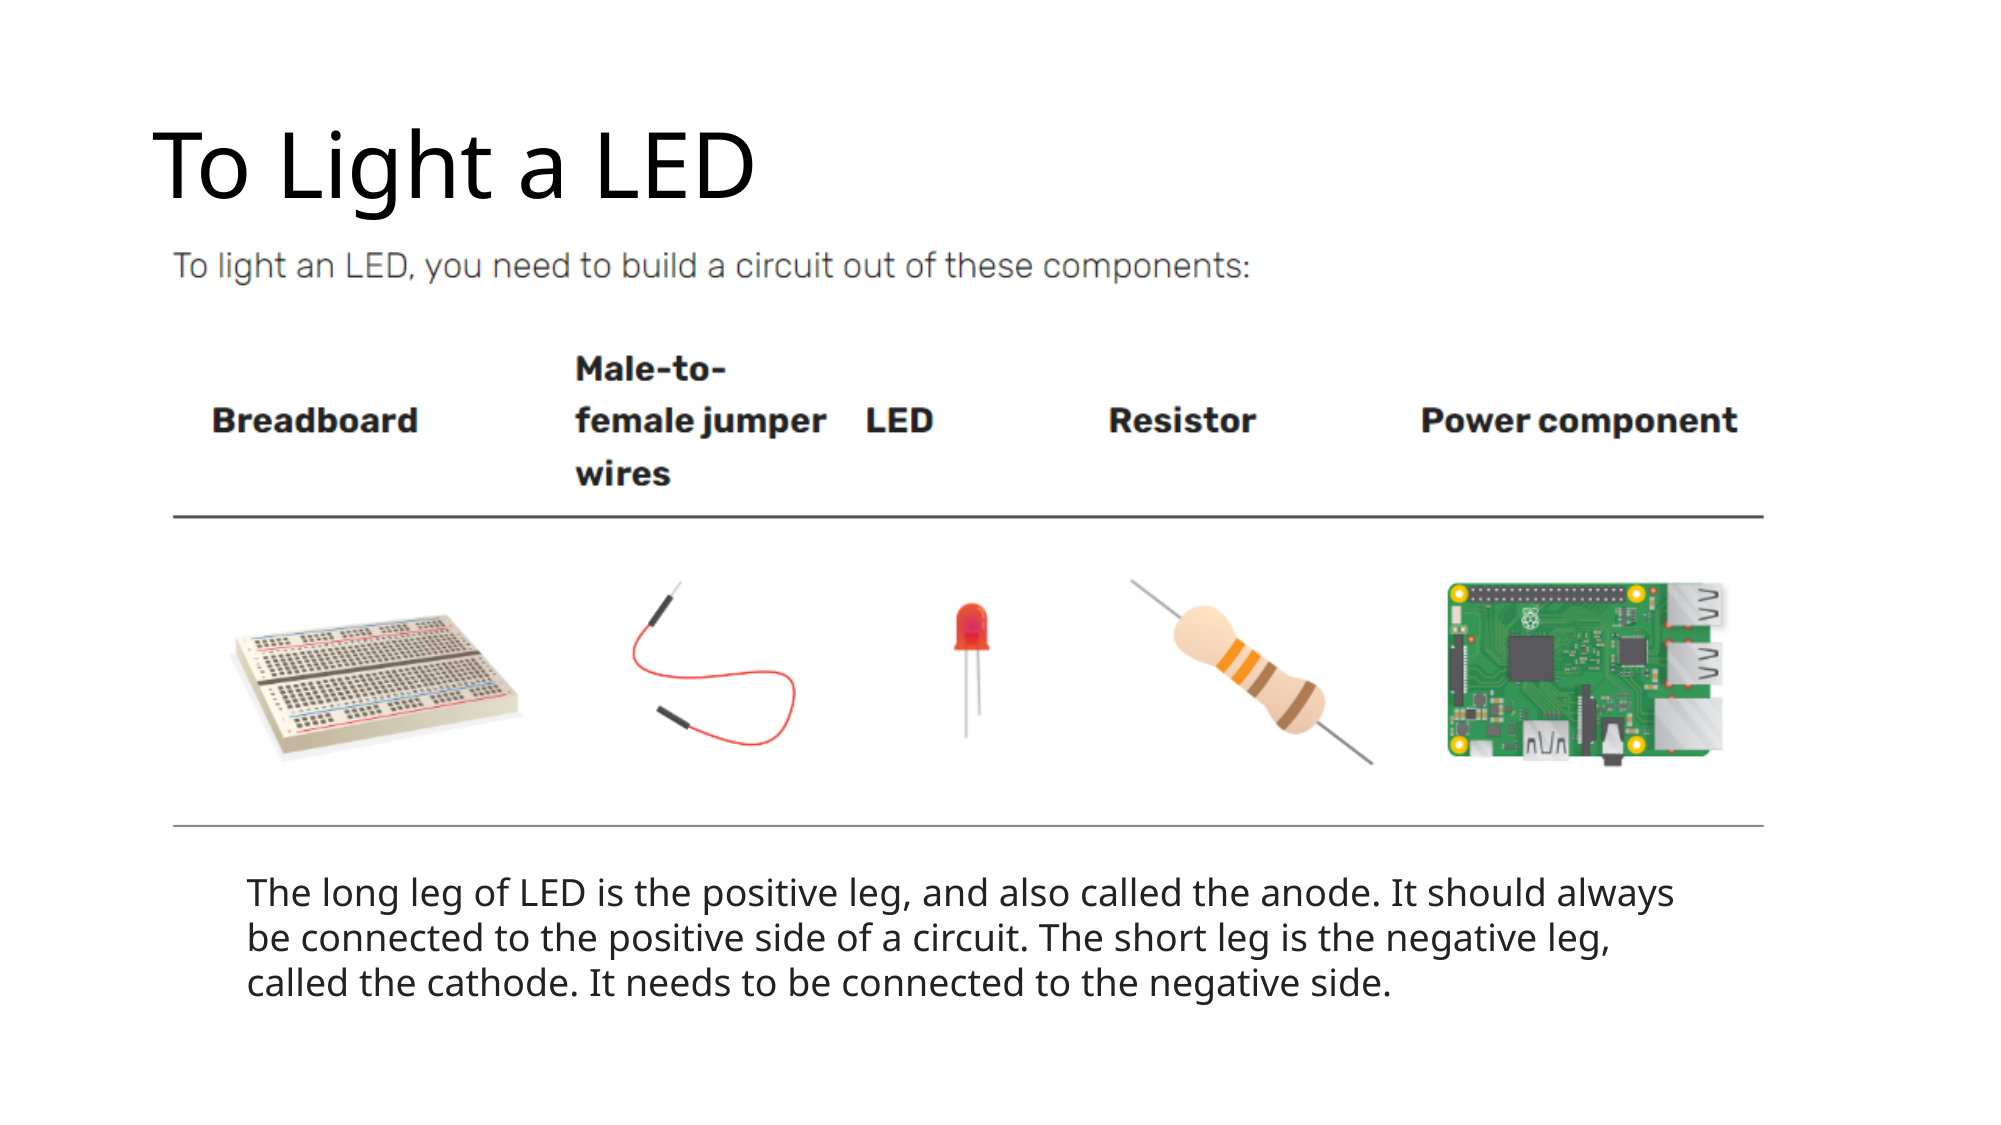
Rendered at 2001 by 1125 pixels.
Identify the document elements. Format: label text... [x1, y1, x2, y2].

text_box The long leg of LED is the positive leg, and also called the anode. It should always be connected to the positive side of a circuit. The short leg is the negative leg, called the cathode. It needs to be connected to the negative side. [231, 864, 1707, 1011]
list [164, 238, 1836, 864]
title To Light a LED [137, 59, 1863, 278]
